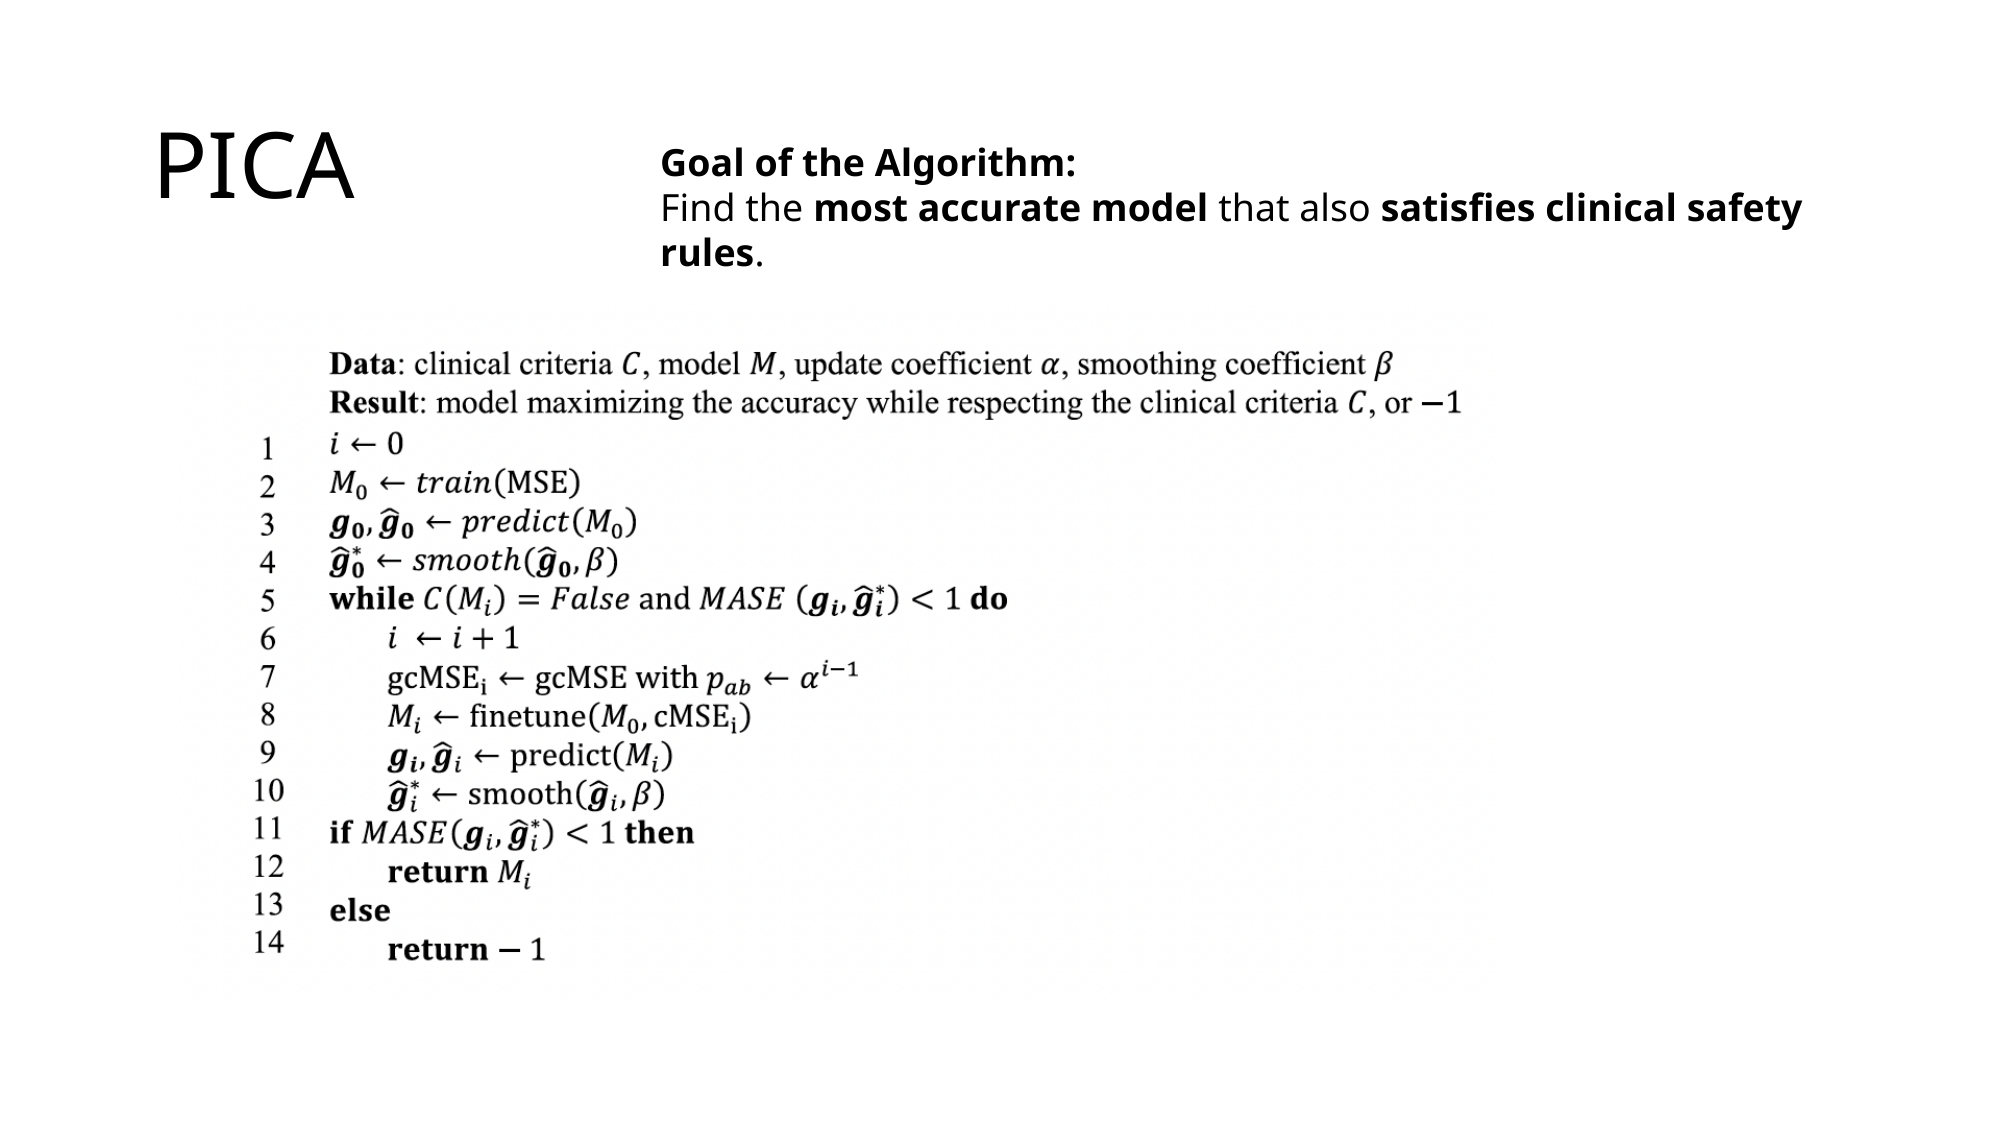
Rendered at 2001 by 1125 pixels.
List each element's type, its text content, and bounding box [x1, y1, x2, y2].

text_box Goal of the Algorithm: Find the most accurate model that also satisfies clinical safety rules. [645, 132, 1918, 282]
title PICA [137, 59, 1863, 278]
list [174, 304, 1496, 1000]
